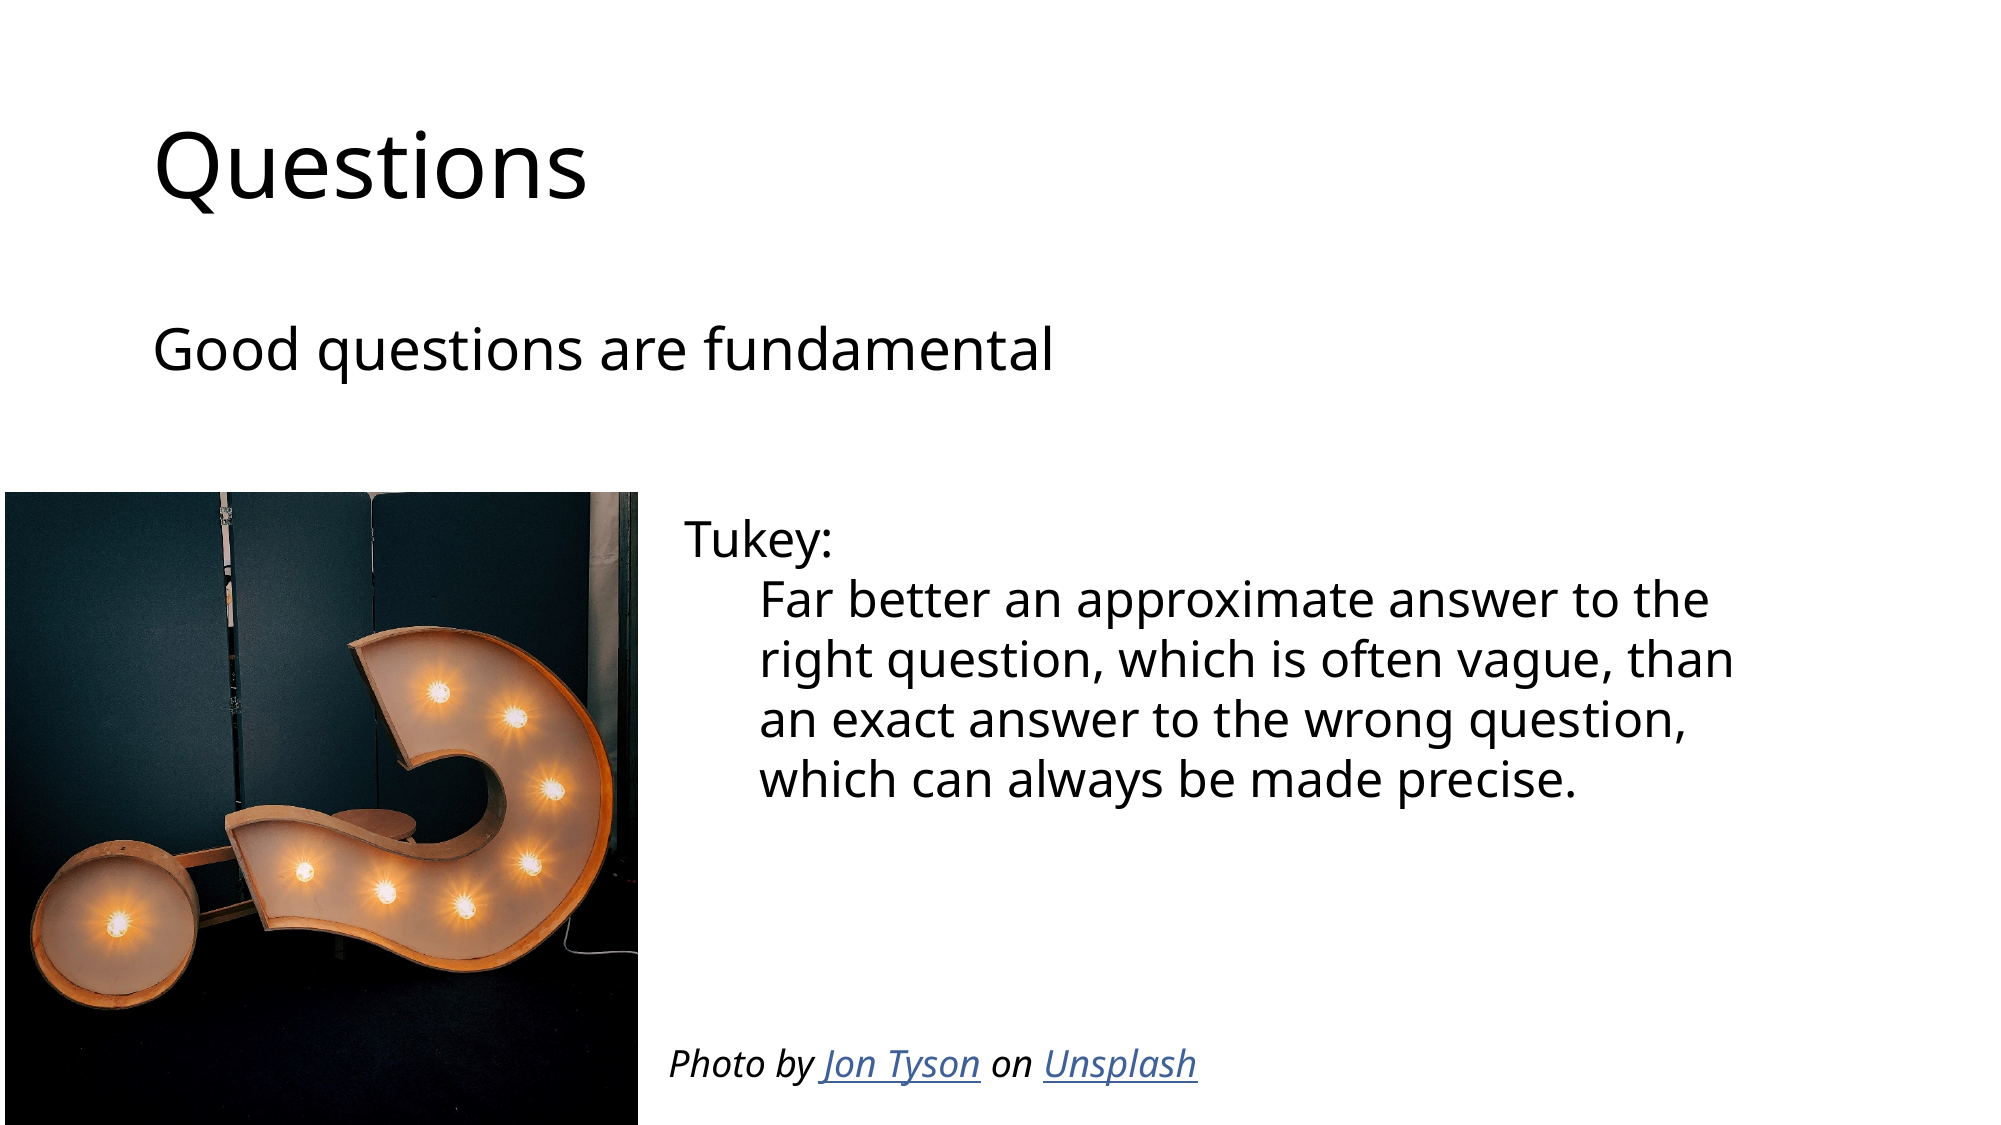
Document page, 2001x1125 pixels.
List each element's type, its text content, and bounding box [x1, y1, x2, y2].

text_box Tukey: Far better an approximate answer to the right question, which is often vague, than an exact answer to the wrong question, which can always be made precise. [670, 500, 1819, 876]
text_box Photo by Jon Tyson on Unsplash [653, 1032, 1213, 1099]
picture [5, 492, 638, 1125]
title Questions [137, 59, 1863, 278]
list Good questions are fundamental [137, 298, 1863, 1012]
